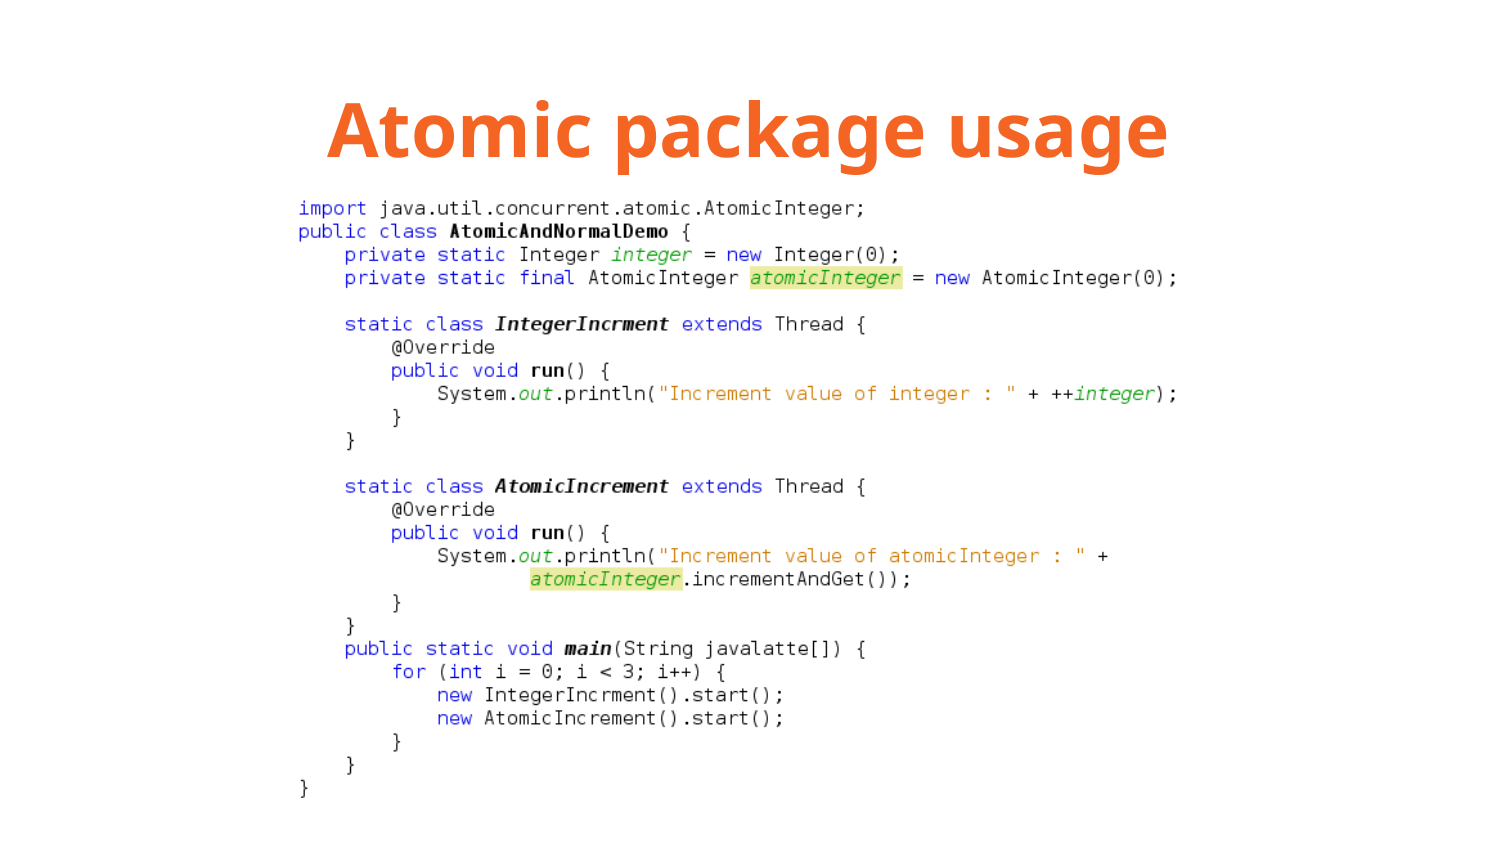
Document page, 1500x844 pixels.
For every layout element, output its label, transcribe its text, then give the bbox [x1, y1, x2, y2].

picture [296, 198, 1204, 807]
title Atomic package usage [49, 67, 1448, 173]
